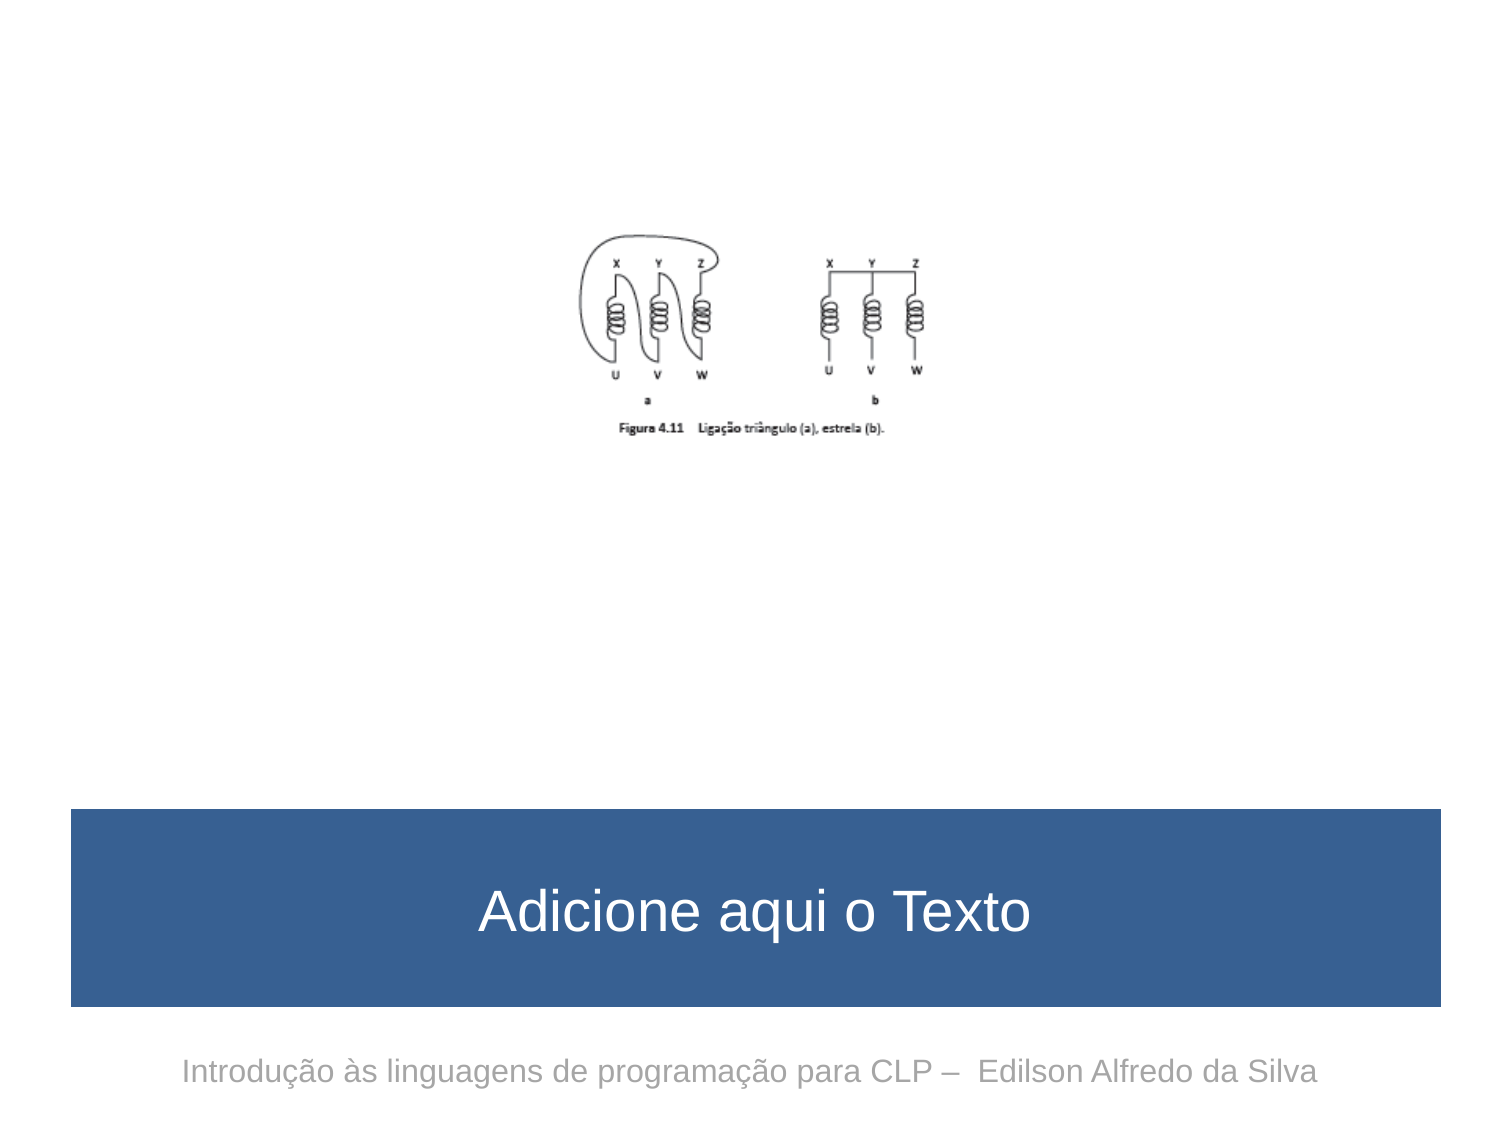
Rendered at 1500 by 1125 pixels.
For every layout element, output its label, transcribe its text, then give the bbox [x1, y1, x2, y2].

footer Introdução às linguagens de programação para CLP – Edilson Alfredo da Silva [0, 1042, 1500, 1103]
text_box Adicione aqui o Texto [70, 808, 1442, 1008]
picture [543, 224, 957, 451]
